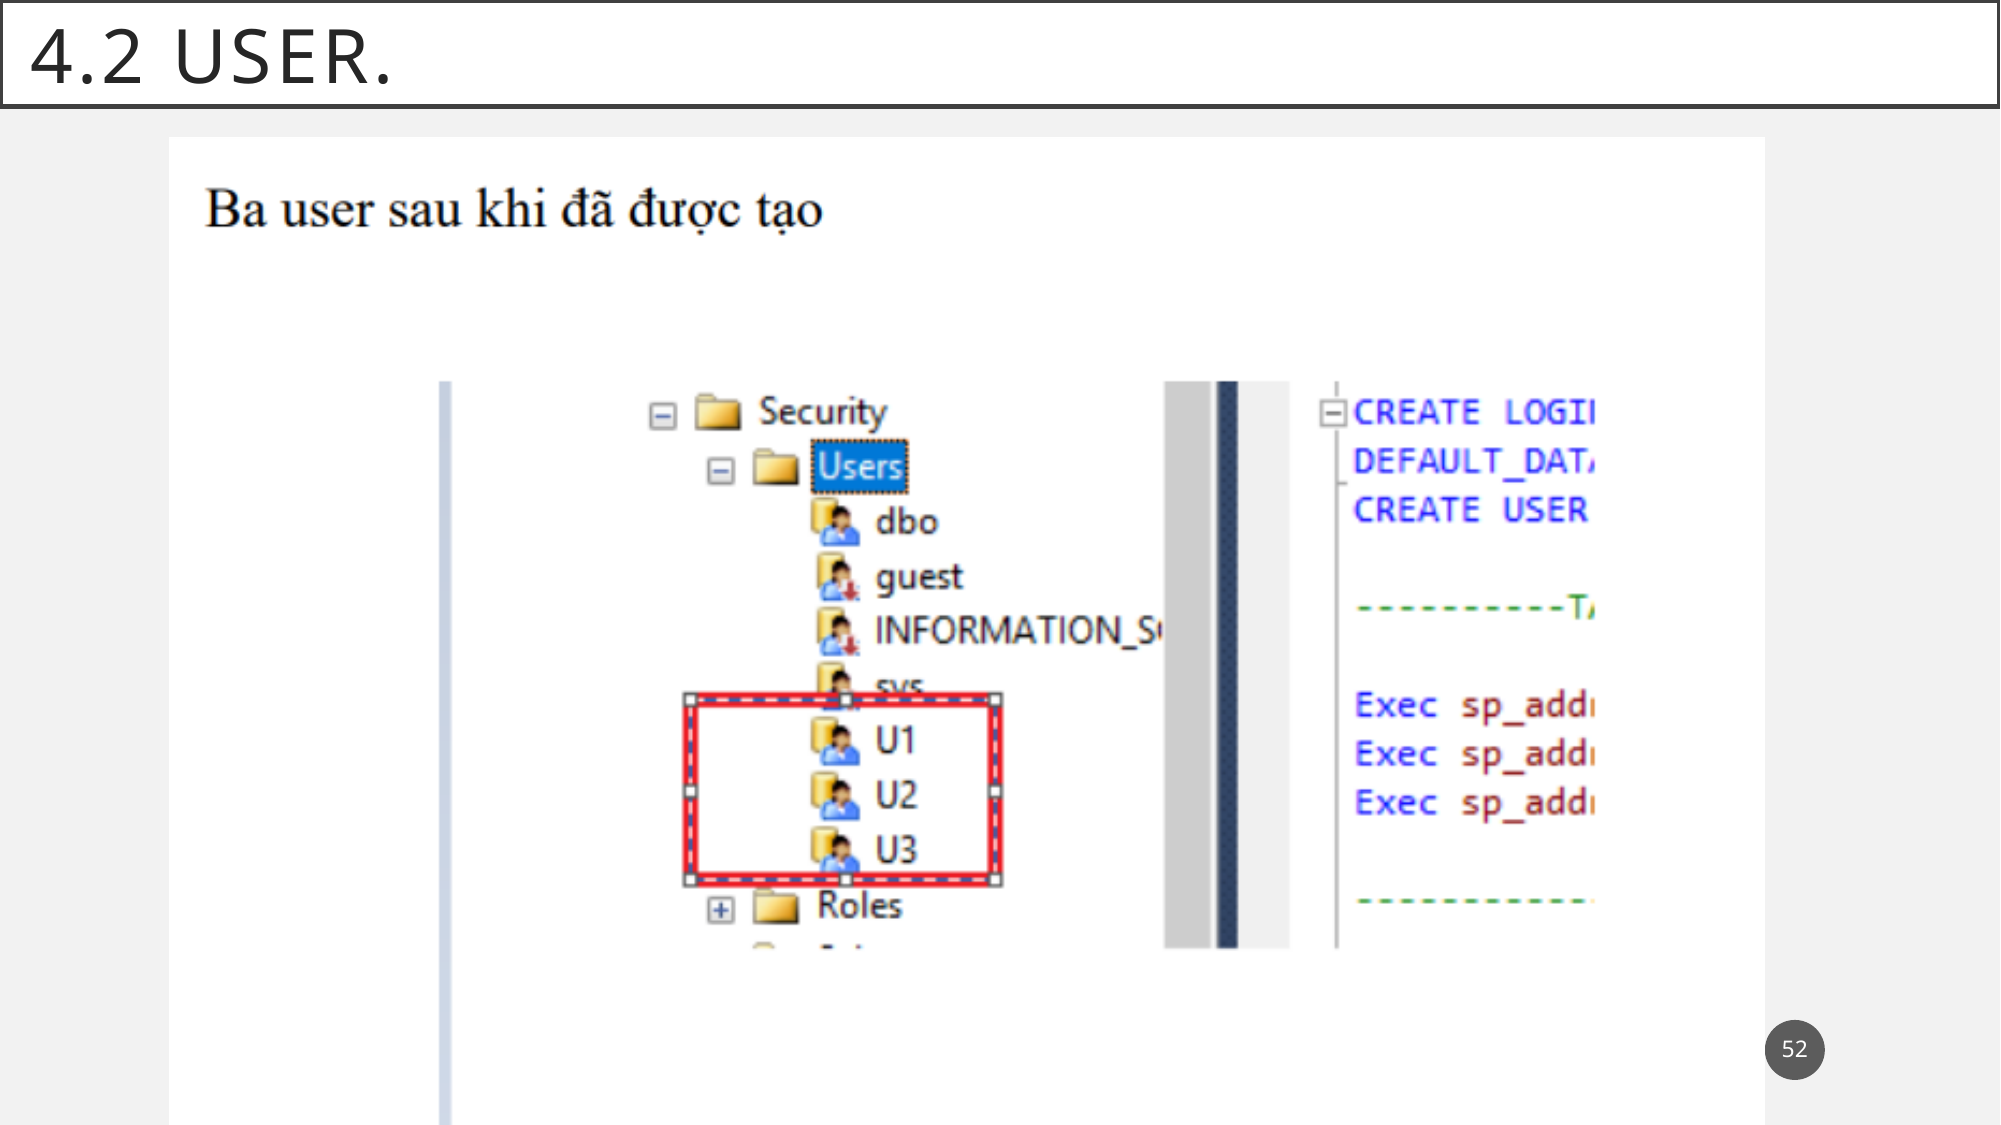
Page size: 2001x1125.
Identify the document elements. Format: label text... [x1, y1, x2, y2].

picture [169, 137, 1765, 1125]
slide_number 52 [1765, 1019, 1825, 1080]
title 4.2 USER. [0, 0, 2000, 109]
